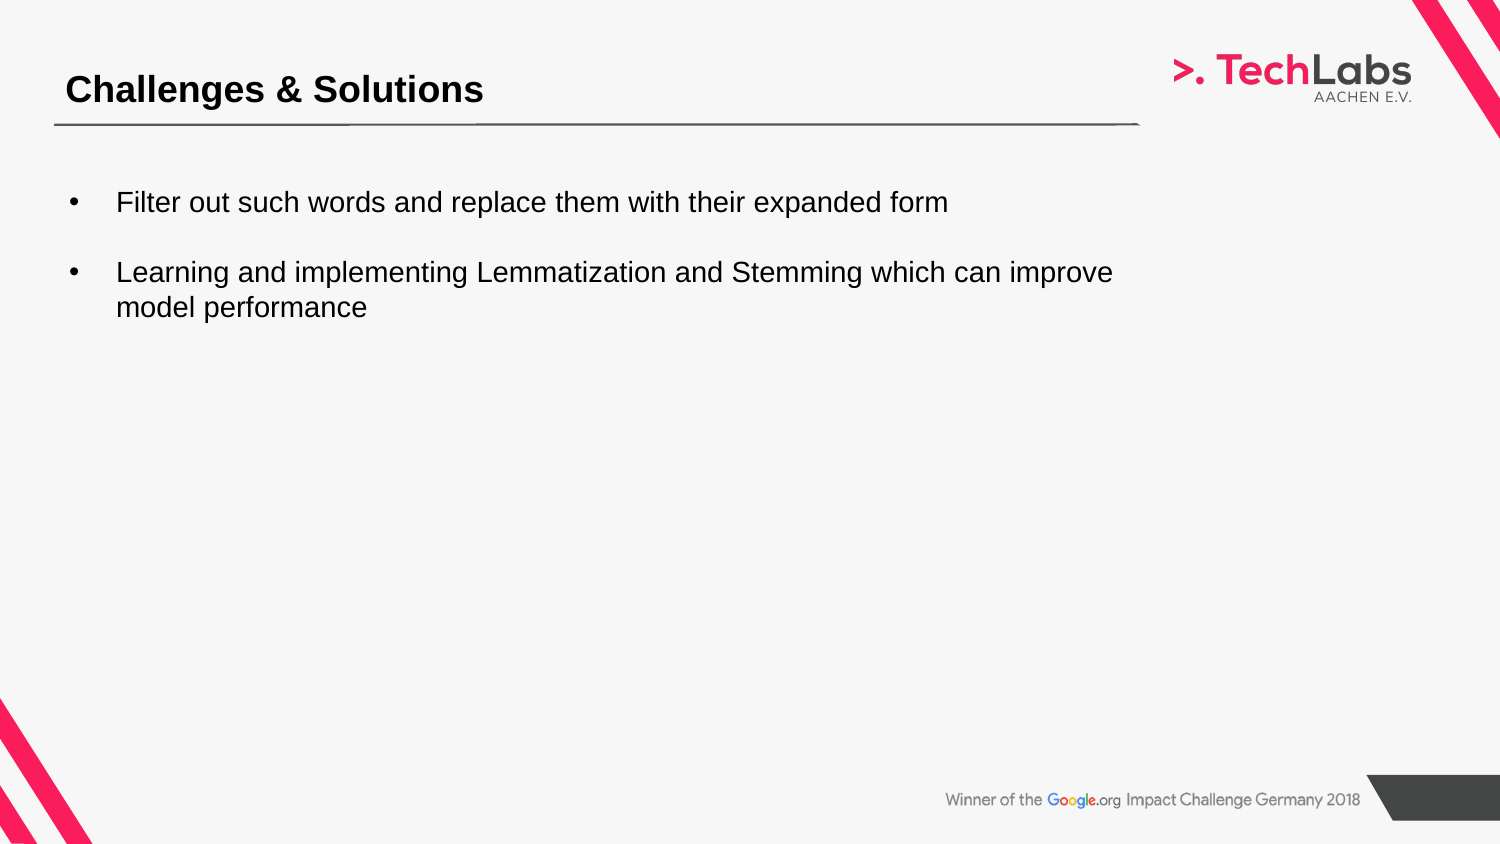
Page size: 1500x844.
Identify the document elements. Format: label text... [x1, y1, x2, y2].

picture [1174, 53, 1411, 104]
title Challenges & Solutions [54, 64, 1114, 112]
picture [945, 792, 1360, 809]
text_box Filter out such words and replace them with their expanded form Learning and implementing Lemmatization and Stemming which can improve model performance [54, 168, 1192, 339]
